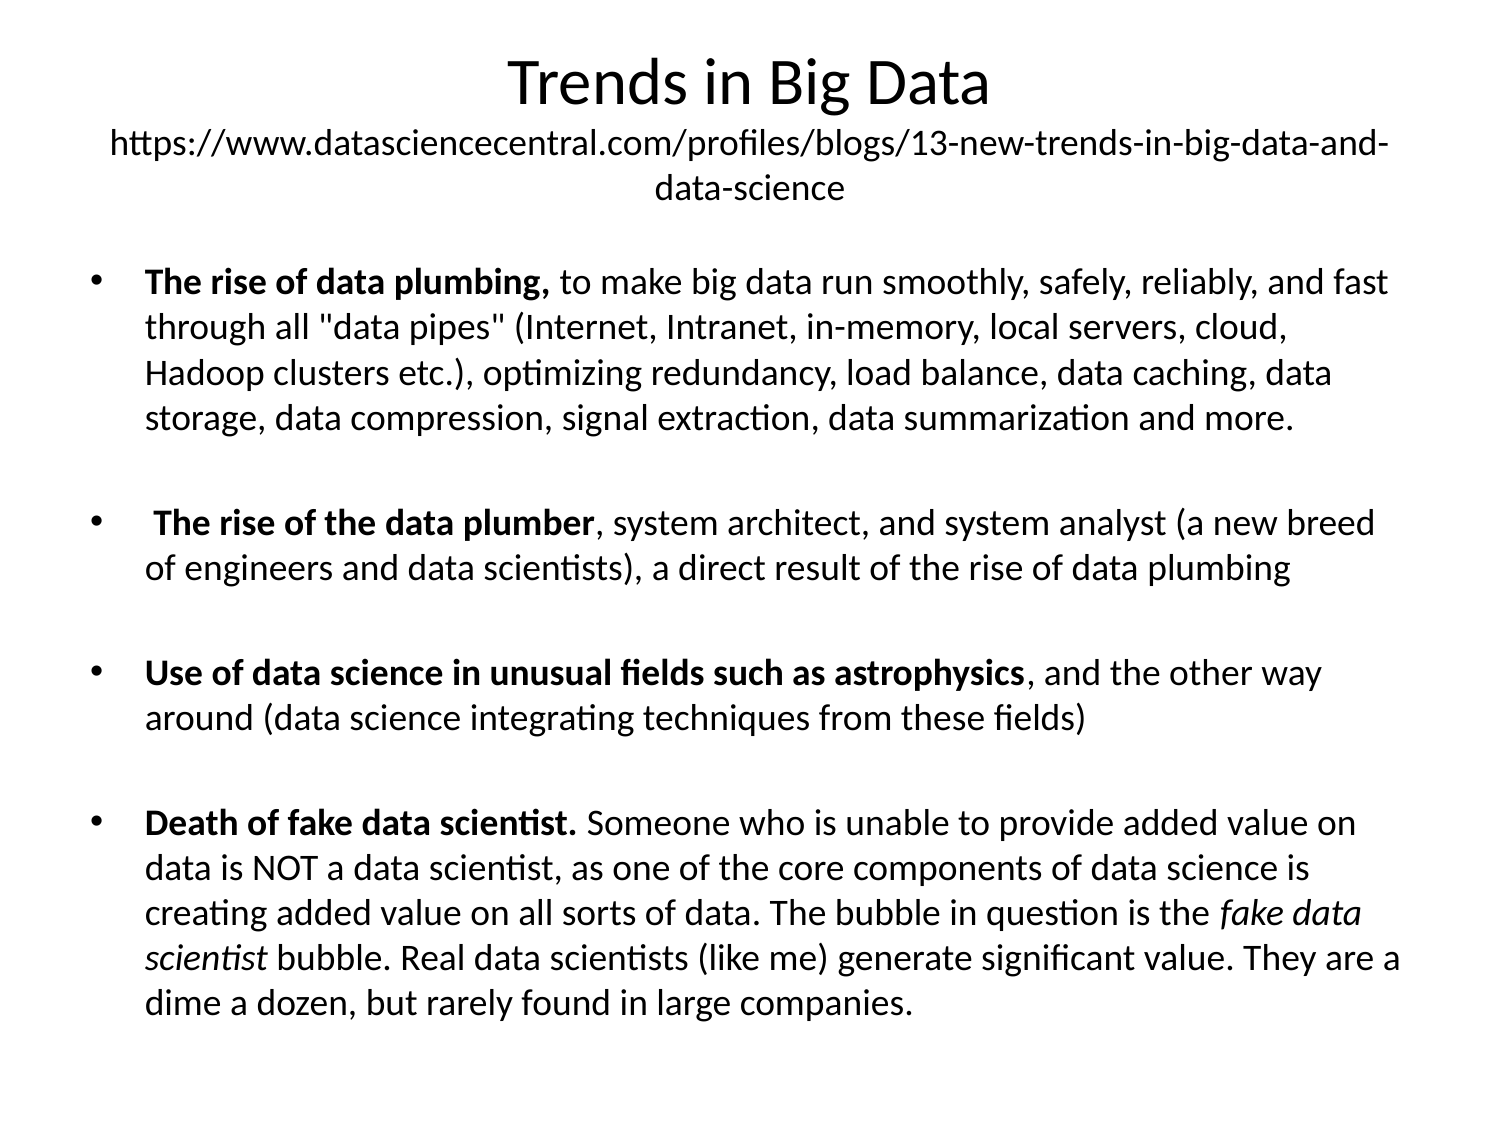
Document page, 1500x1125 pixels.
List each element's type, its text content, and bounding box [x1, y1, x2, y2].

list The rise of data plumbing, to make big data run smoothly, safely, reliably, and fast through all "data pipes" (Internet, Intranet, in-memory, local servers, cloud, Hadoop clusters etc.), optimizing redundancy, load balance, data caching, data storage, data compression, signal extraction, data summarization and more. The rise of the data plumber, system architect, and system analyst (a new breed of engineers and data scientists), a direct result of the rise of data plumbing Use of data science in unusual fields such as astrophysics, and the other way around (data science integrating techniques from these fields) Death of fake data scientist. Someone who is unable to provide added value on data is NOT a data scientist, as one of the core components of data science is creating added value on all sorts of data. The bubble in question is the fake data scientist bubble. Real data scientists (like me) generate significant value. They are a dime a dozen, but rarely found in large companies. [75, 249, 1425, 1075]
title Trends in Big Data https://www.datasciencecentral.com/profiles/blogs/13-new-trends-in-big-data-and-data-science [75, 45, 1425, 200]
